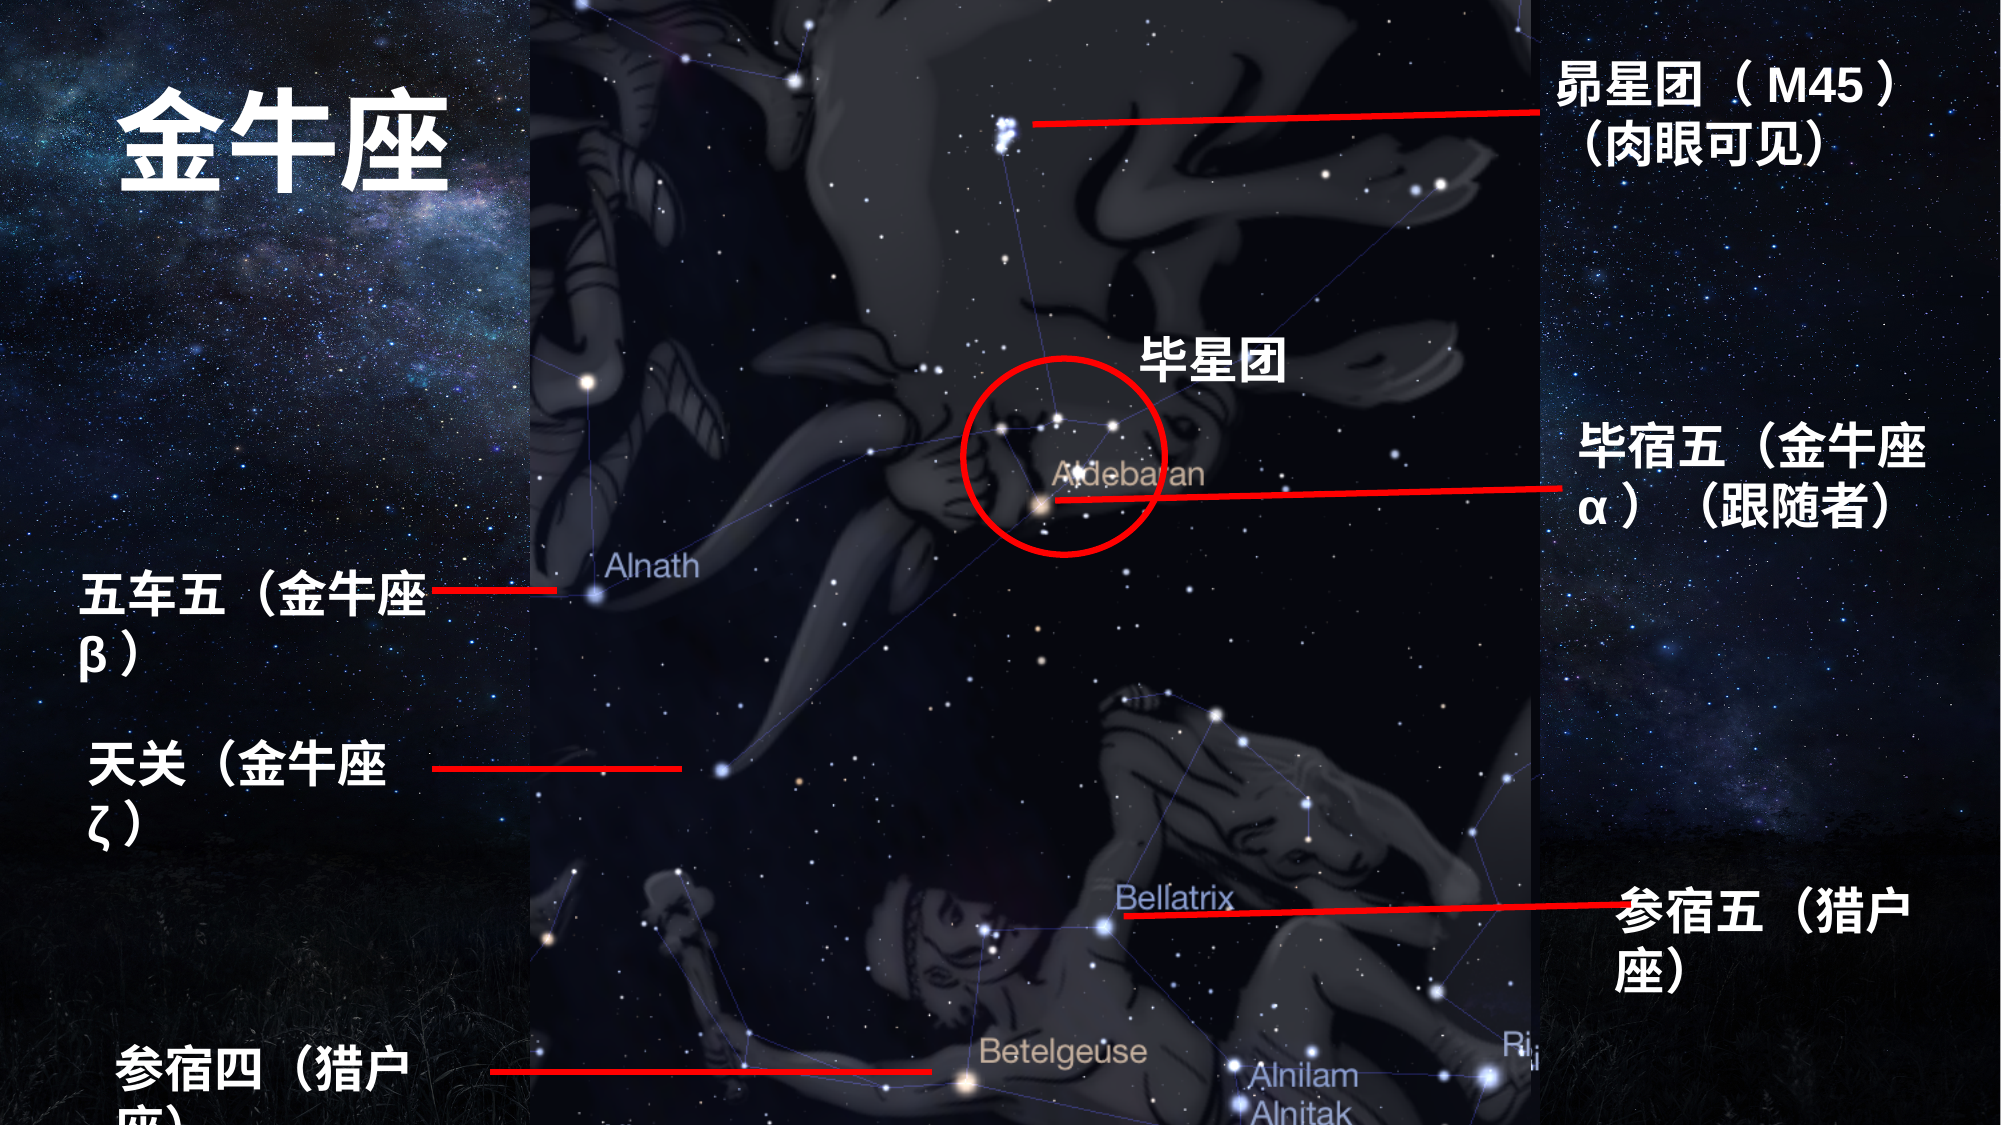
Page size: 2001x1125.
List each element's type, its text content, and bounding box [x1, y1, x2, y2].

picture [0, 0, 2001, 1125]
text_box 参宿四（猎户座） [99, 1030, 490, 1125]
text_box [1123, 904, 1632, 917]
title 金牛座 [1545, 180, 1901, 233]
text_box 天关（金牛座ζ） [72, 724, 433, 860]
text_box 参宿五（猎户座） [1600, 872, 1991, 1007]
title 金牛座 [99, 45, 525, 233]
text_box 昴星团（M45）（肉眼可见） [1545, 45, 1990, 180]
text_box 五车五（金牛座β） [62, 554, 525, 690]
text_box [1032, 112, 1541, 125]
text_box 毕宿五（金牛座α）（跟随者） [1562, 406, 1990, 542]
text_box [1054, 488, 1563, 501]
